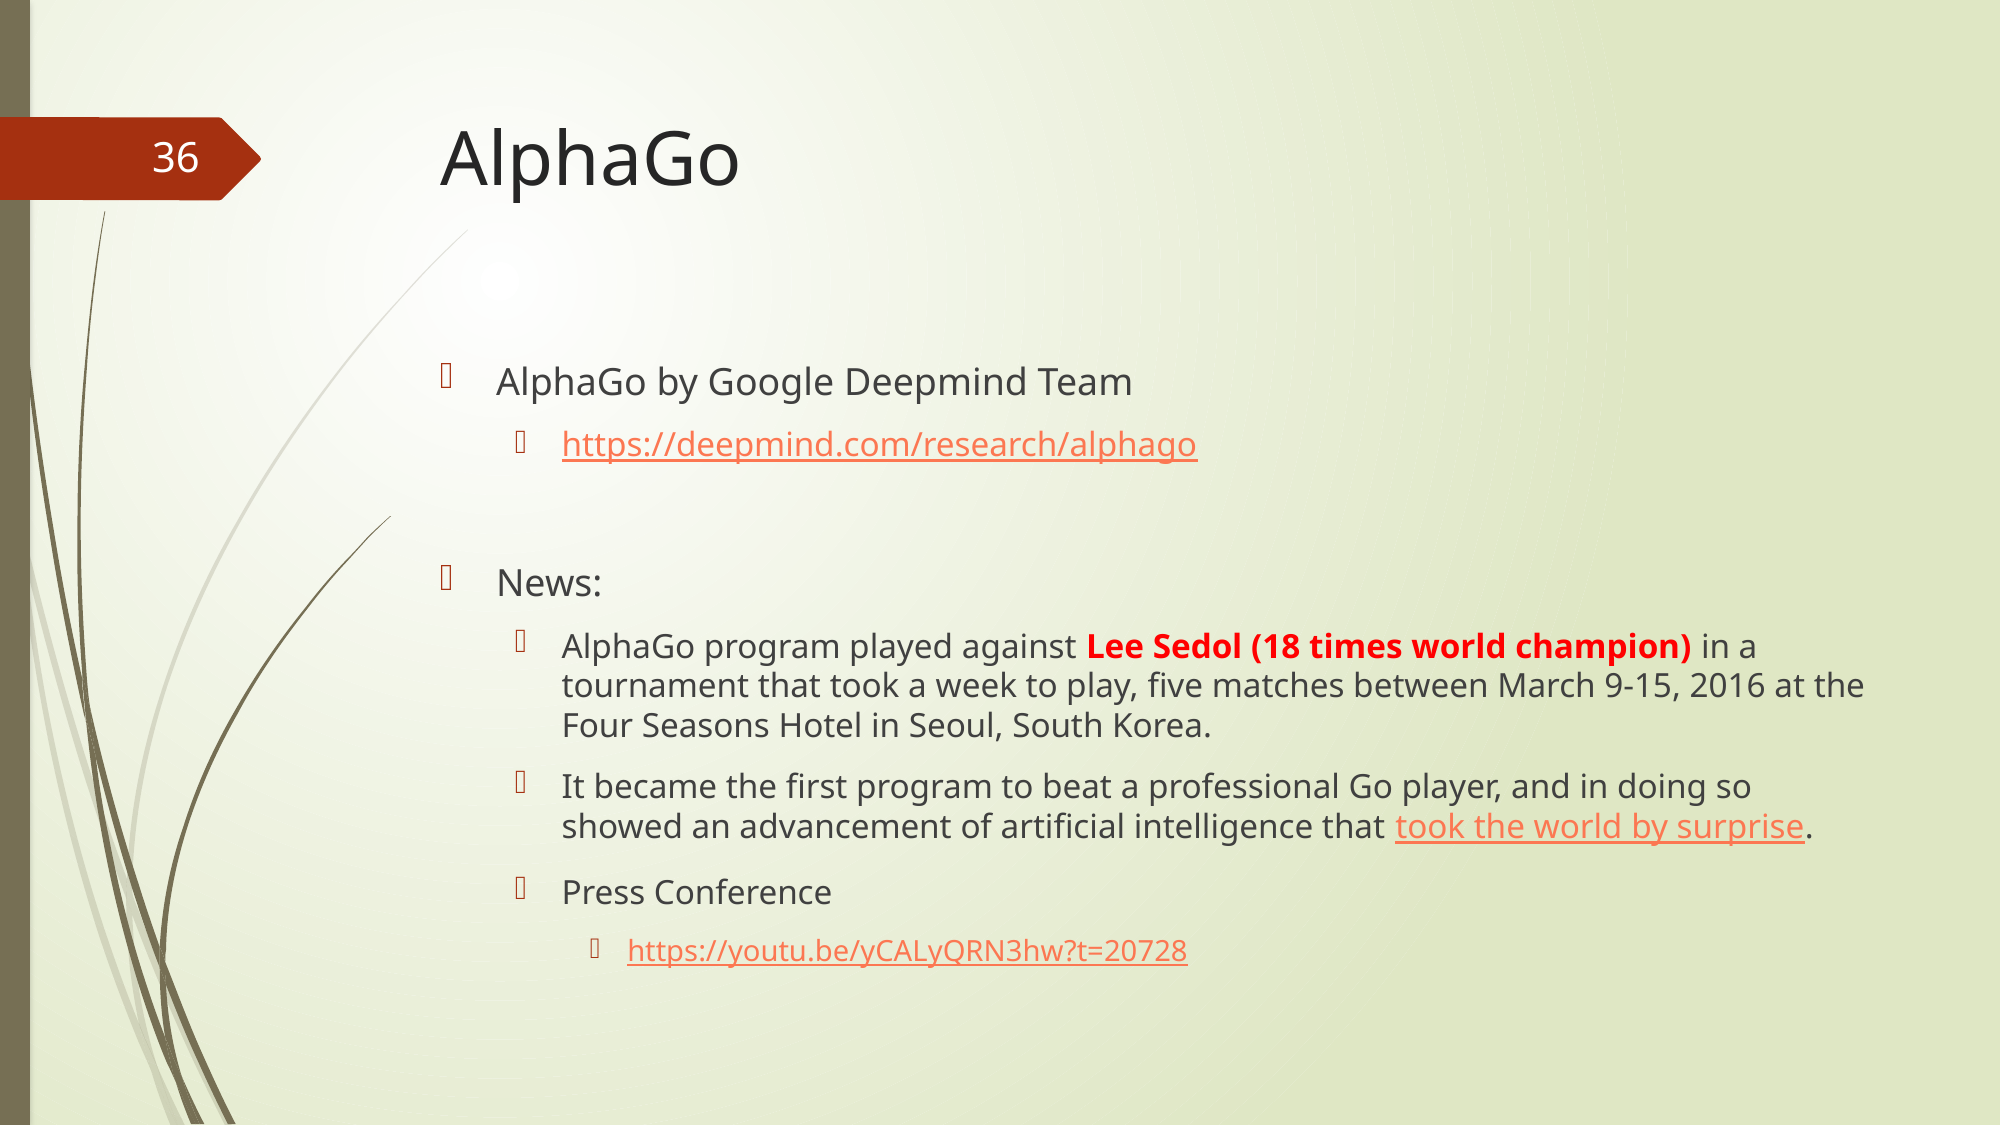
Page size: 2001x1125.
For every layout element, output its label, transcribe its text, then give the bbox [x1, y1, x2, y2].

title AlphaGo [425, 102, 1888, 313]
list AlphaGo by Google Deepmind Team https://deepmind.com/research/alphago News: AlphaGo program played against Lee Sedol (18 times world champion) in a tournament that took a week to play, five matches between March 9-15, 2016 at the Four Seasons Hotel in Seoul, South Korea. It became the first program to beat a professional Go player, and in doing so showed an advancement of artificial intelligence that took the world by surprise. Press Conference https://youtu.be/yCALyQRN3hw?t=20728 [424, 350, 1888, 970]
slide_number 36 [87, 129, 216, 190]
